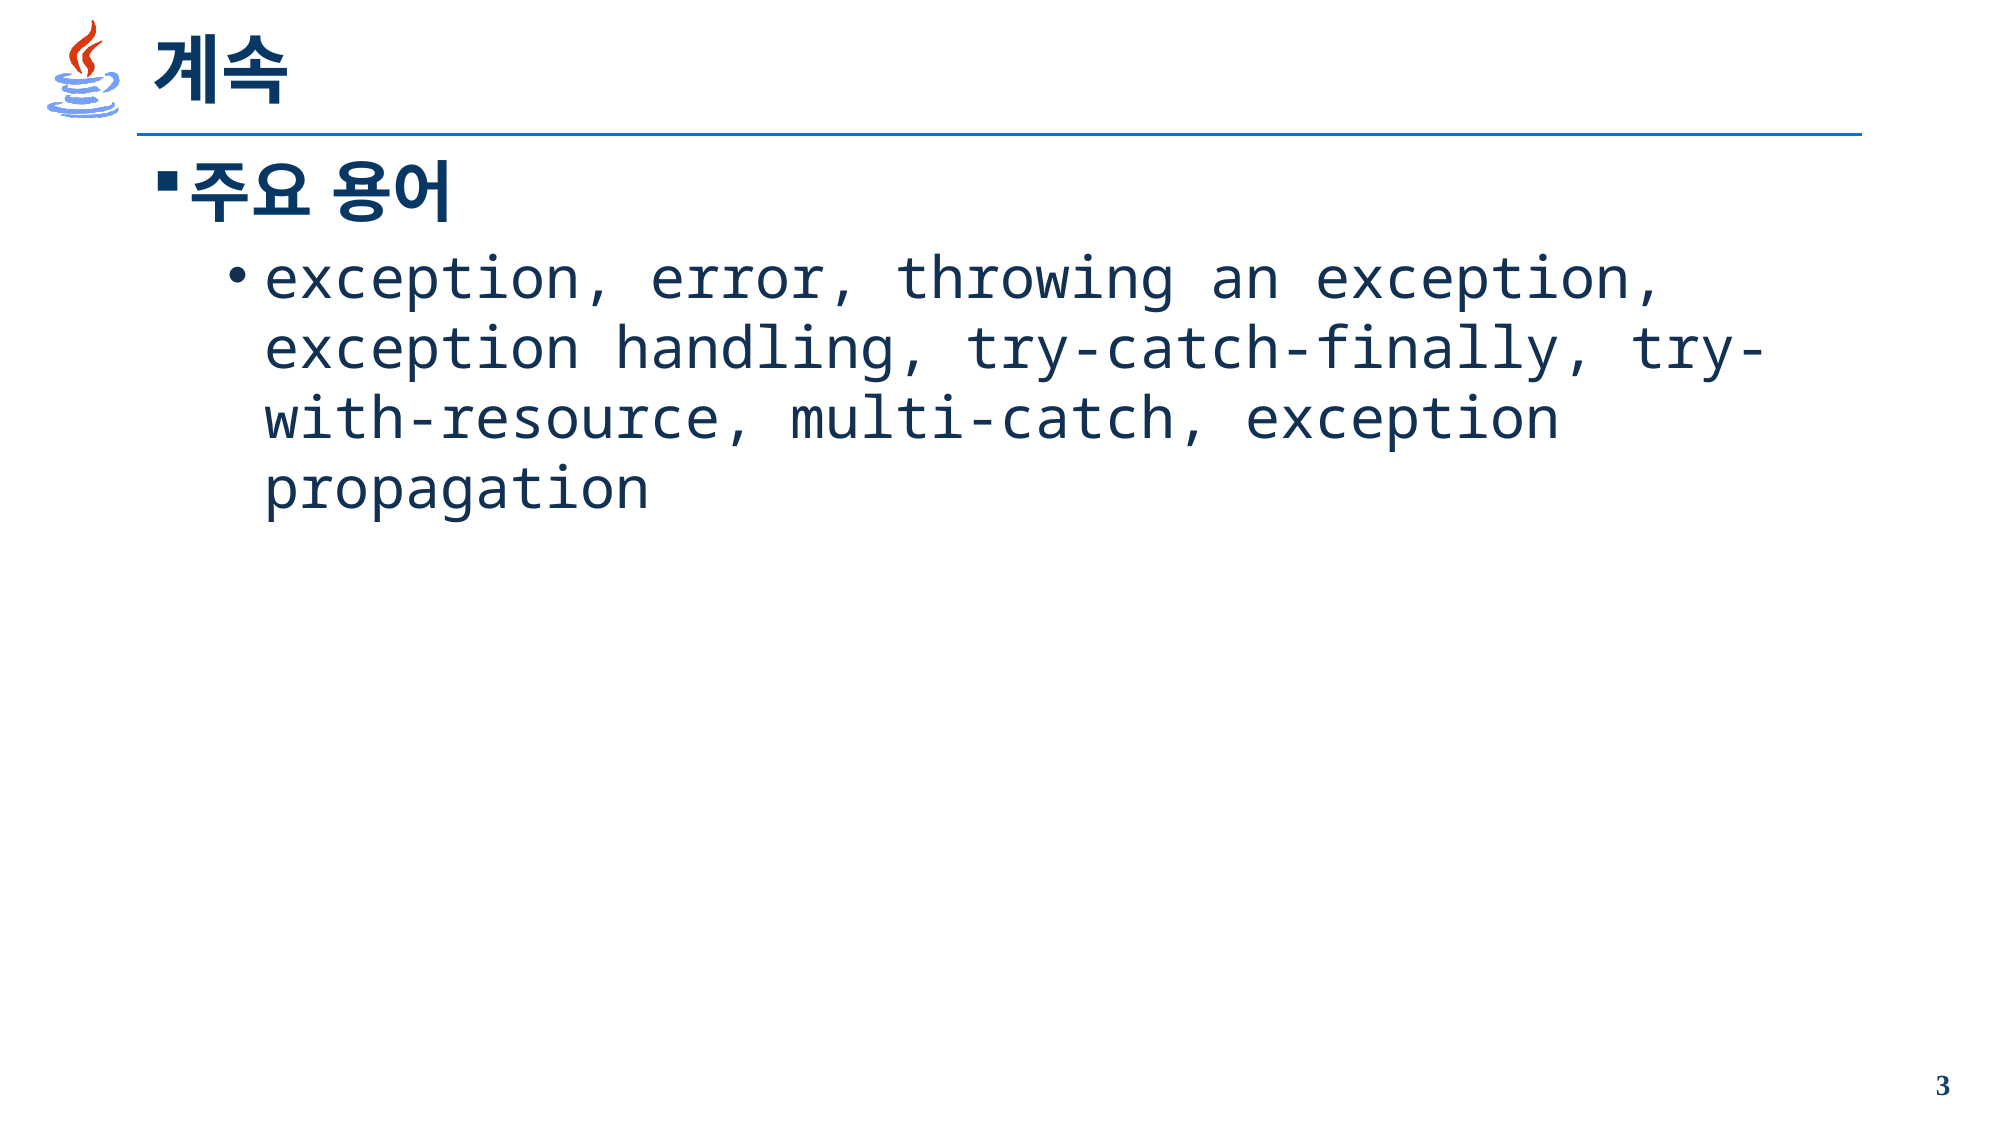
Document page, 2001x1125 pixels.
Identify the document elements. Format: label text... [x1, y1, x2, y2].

slide_number 3 [1862, 1053, 1966, 1114]
picture [34, 20, 132, 118]
title 계속 [137, 21, 1863, 126]
list 주요 용어 exception, error, throwing an exception, exception handling, try-catch-finally, try-with-resource, multi-catch, exception propagation [137, 142, 1863, 1038]
